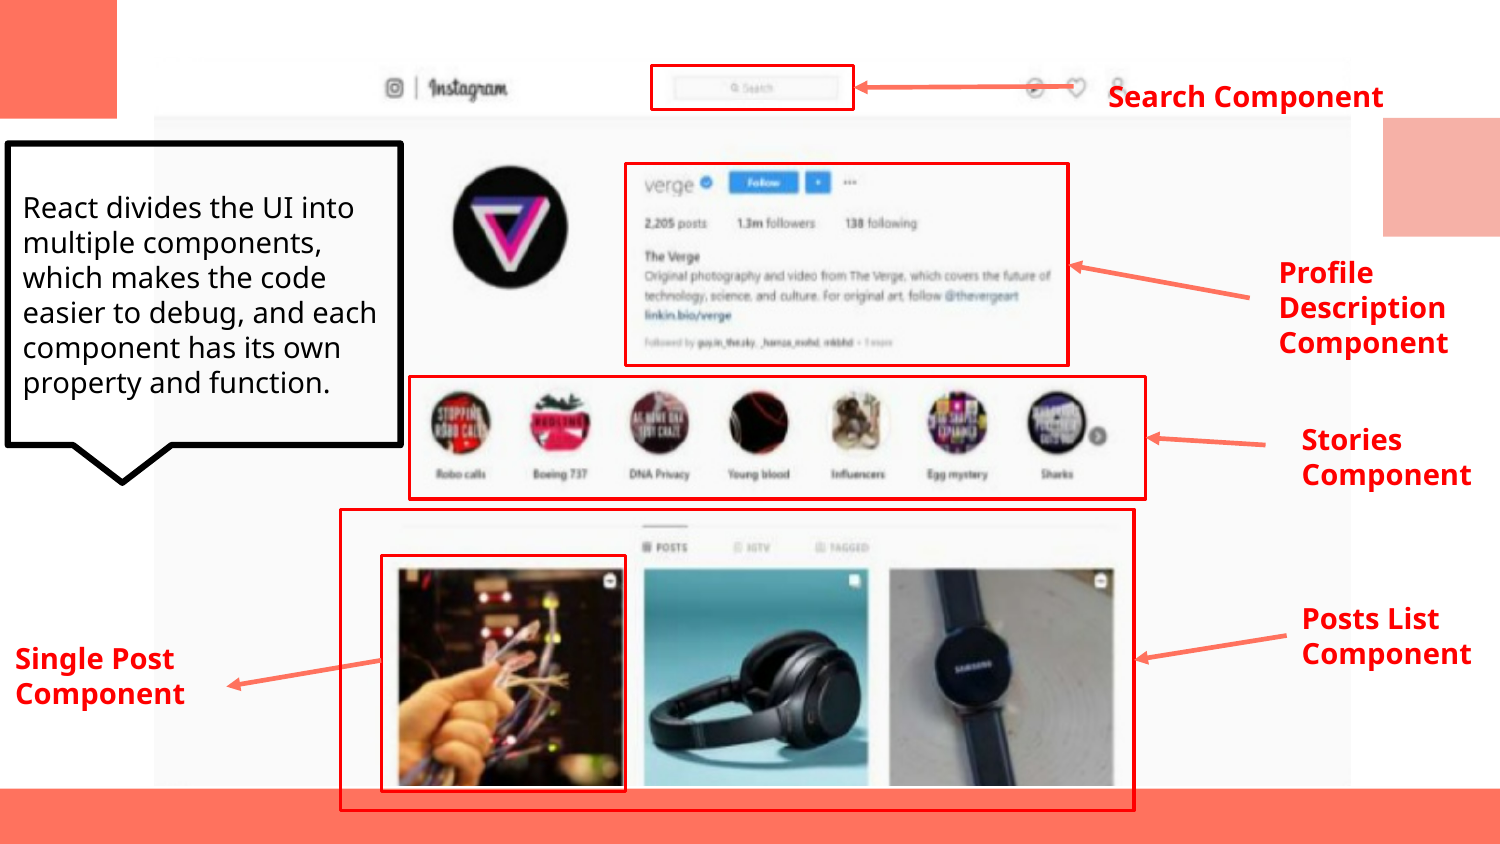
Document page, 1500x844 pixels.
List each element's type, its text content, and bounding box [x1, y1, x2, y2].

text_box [1067, 264, 1250, 299]
picture [154, 57, 1351, 787]
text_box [1133, 635, 1287, 661]
text_box Posts List Component [1355, 585, 1500, 686]
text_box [1145, 437, 1266, 446]
text_box Search Component [1354, 63, 1500, 129]
text_box React divides the UI into multiple components, which makes the code easier to debug, and each component has its own property and function. [7, 143, 149, 483]
text_box Profile Description Component [1355, 239, 1500, 375]
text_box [226, 660, 382, 687]
text_box [340, 794, 1134, 811]
text_box Stories Component [1355, 406, 1500, 506]
text_box Single Post Component [0, 625, 149, 726]
